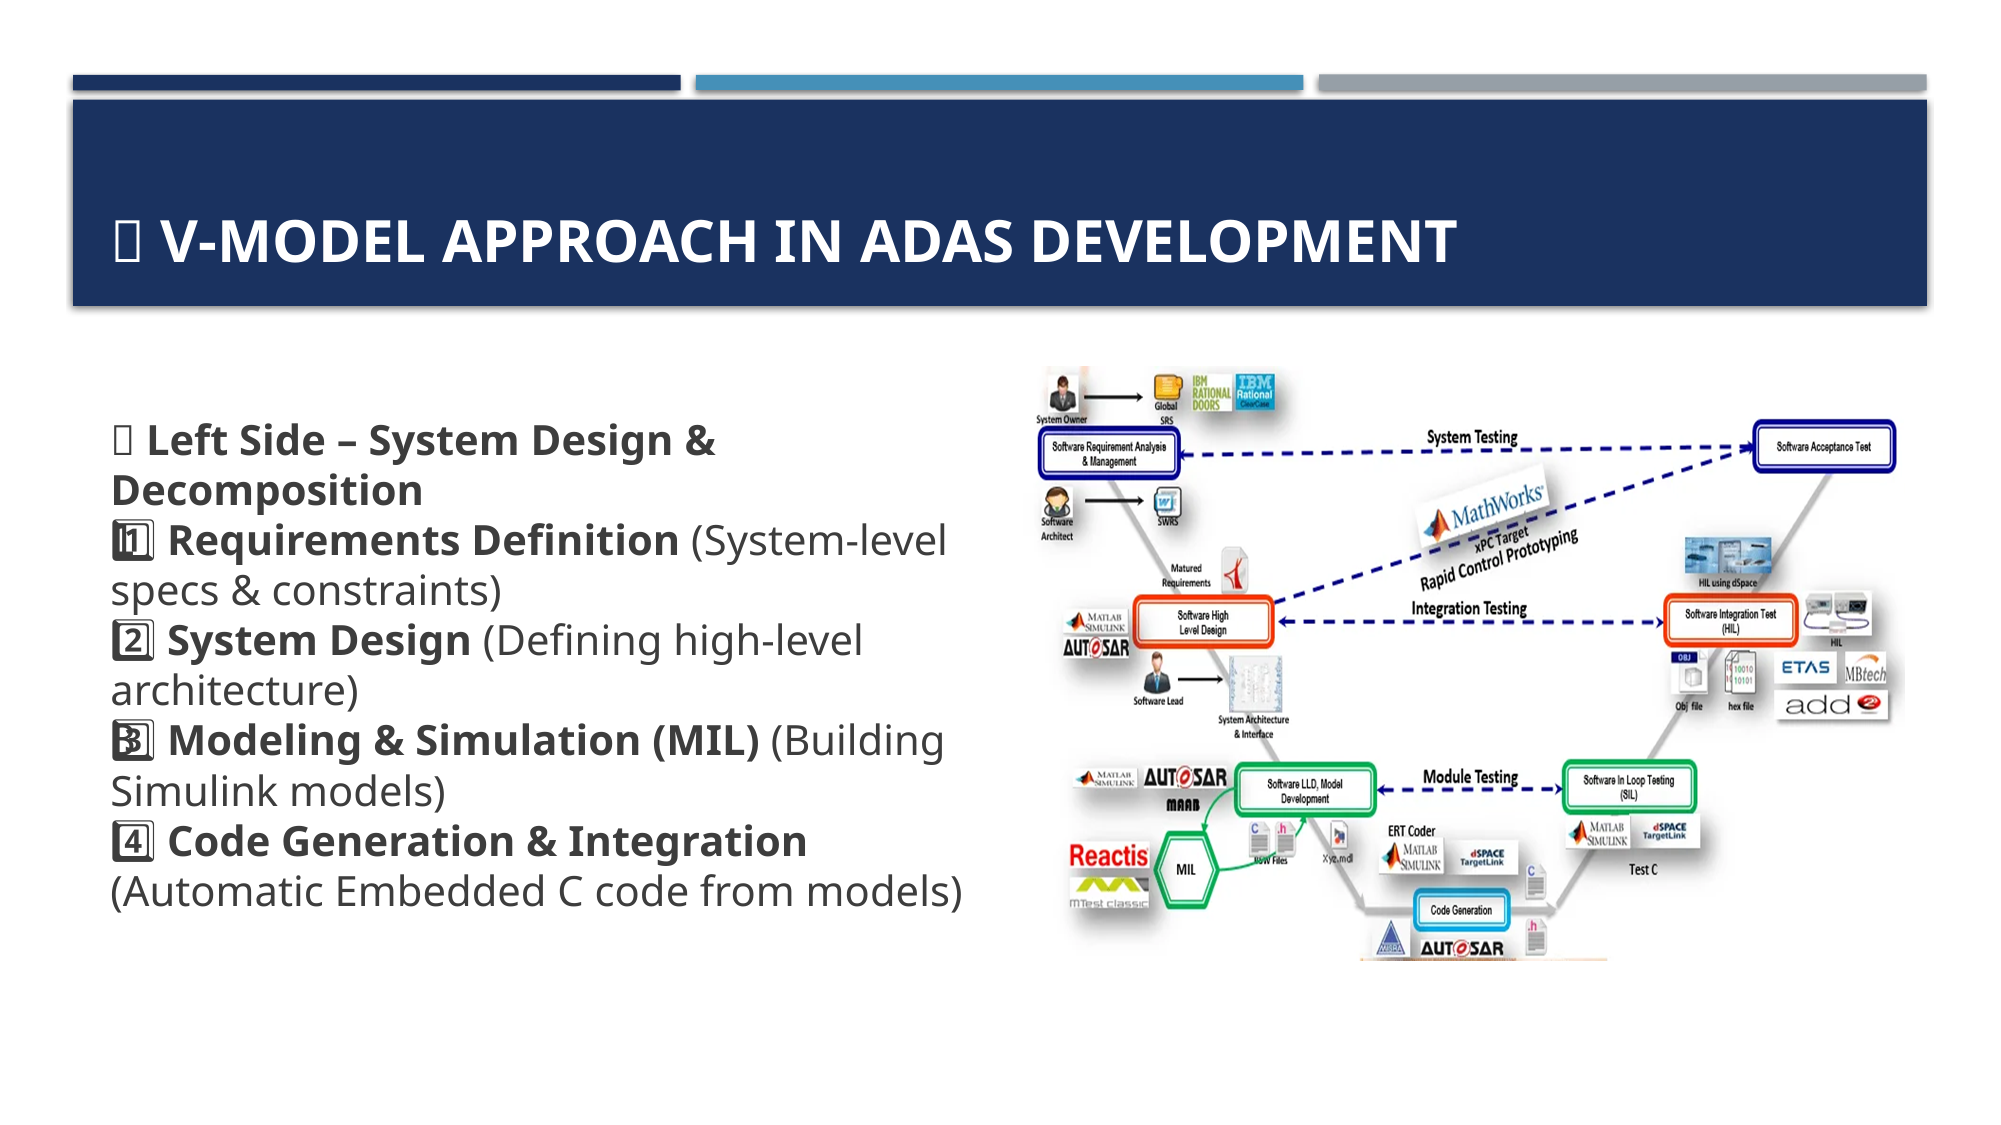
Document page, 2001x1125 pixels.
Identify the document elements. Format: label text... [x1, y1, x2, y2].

title 🚀 V-Model Approach in ADAS Development [95, 119, 1905, 282]
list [1014, 365, 1906, 962]
list 🔻 Left Side – System Design & Decomposition 1️⃣ Requirements Definition (System-level specs & constraints) 2️⃣ System Design (Defining high-level architecture) 3️⃣ Modeling & Simulation (MIL) (Building Simulink models) 4️⃣ Code Generation & Integration (Automatic Embedded C code from models) [95, 366, 1011, 963]
